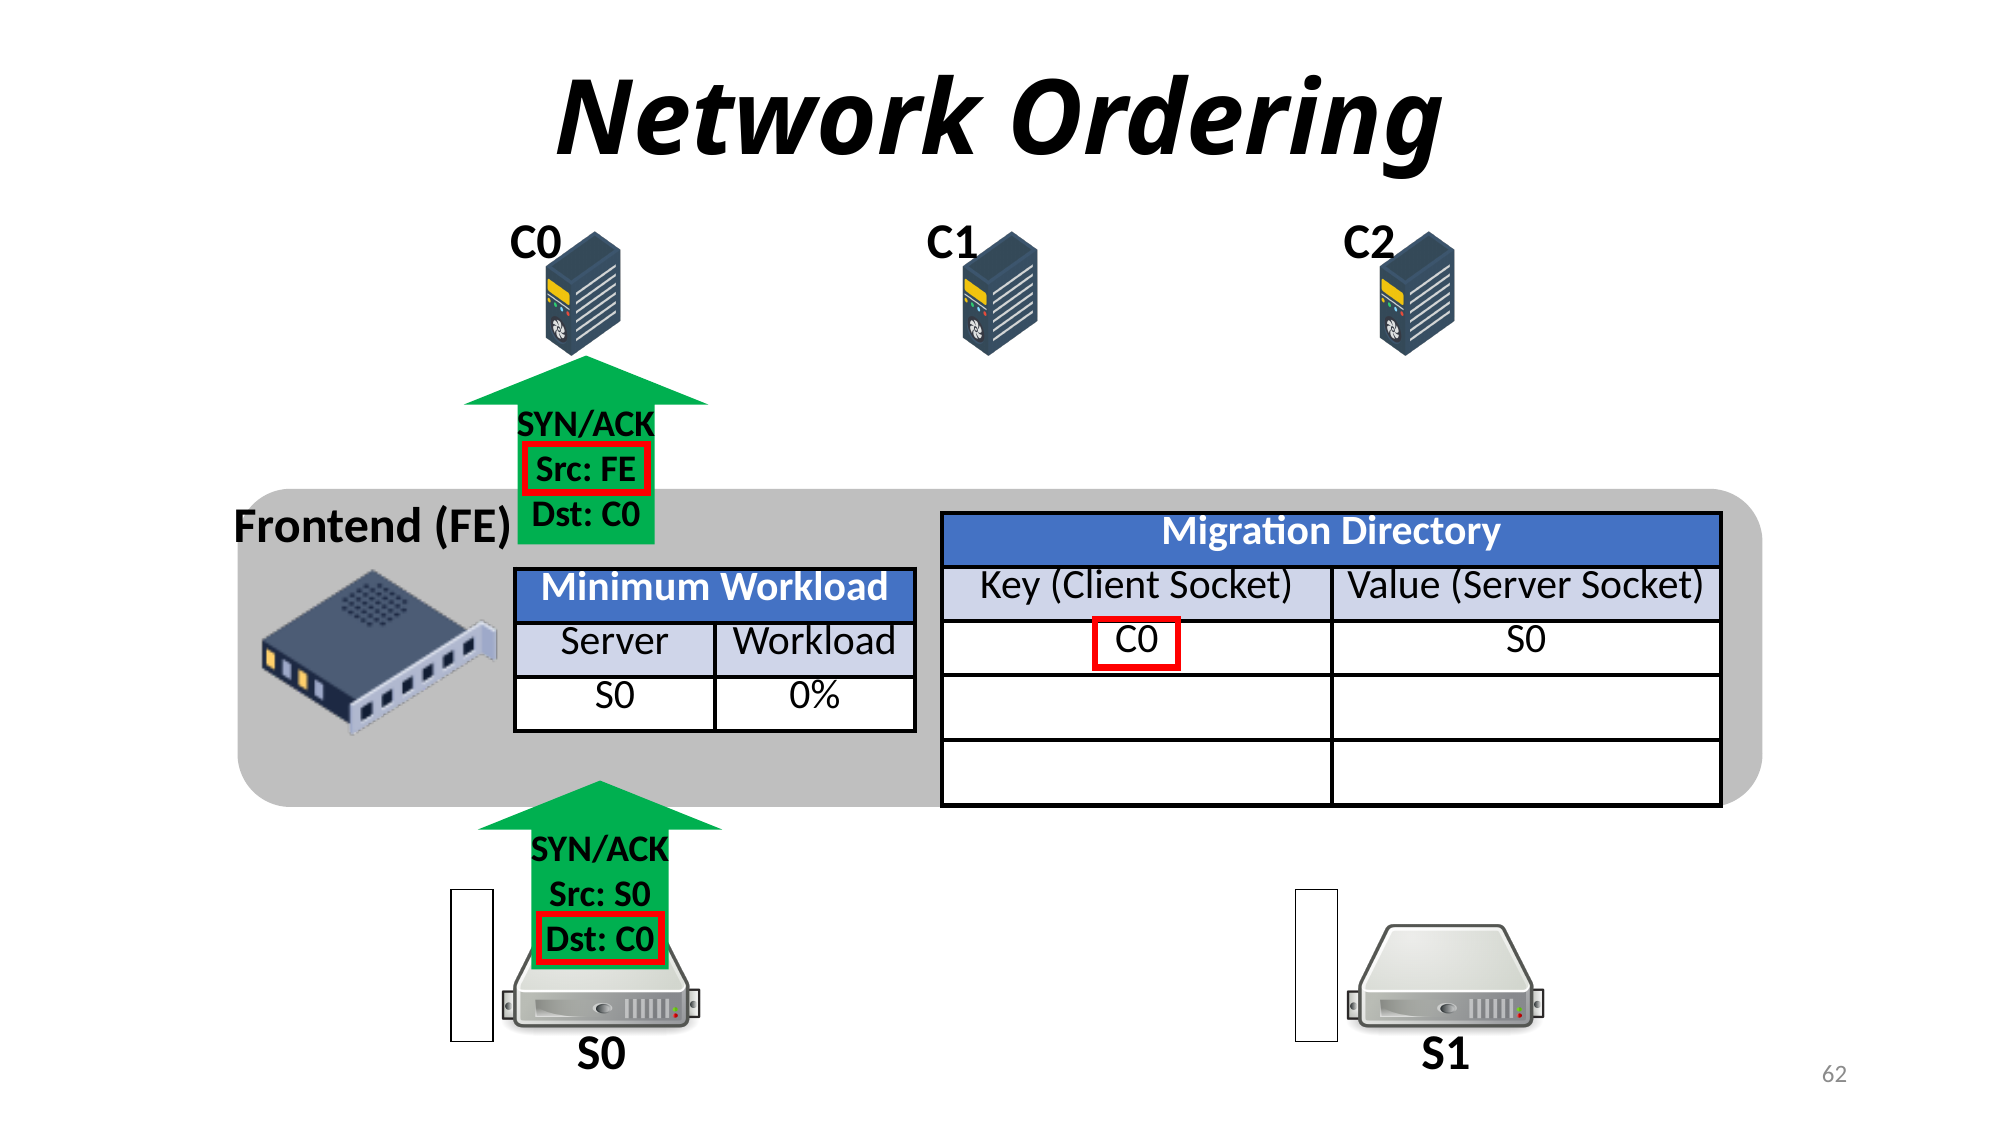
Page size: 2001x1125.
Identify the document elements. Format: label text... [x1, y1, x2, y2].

slide_number 62 [1412, 1042, 1863, 1103]
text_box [539, 619, 1179, 963]
text_box Network Ordering [0, 11, 2000, 230]
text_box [454, 200, 1471, 361]
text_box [451, 889, 1549, 1096]
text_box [217, 484, 1763, 807]
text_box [387, 355, 785, 545]
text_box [401, 780, 799, 970]
